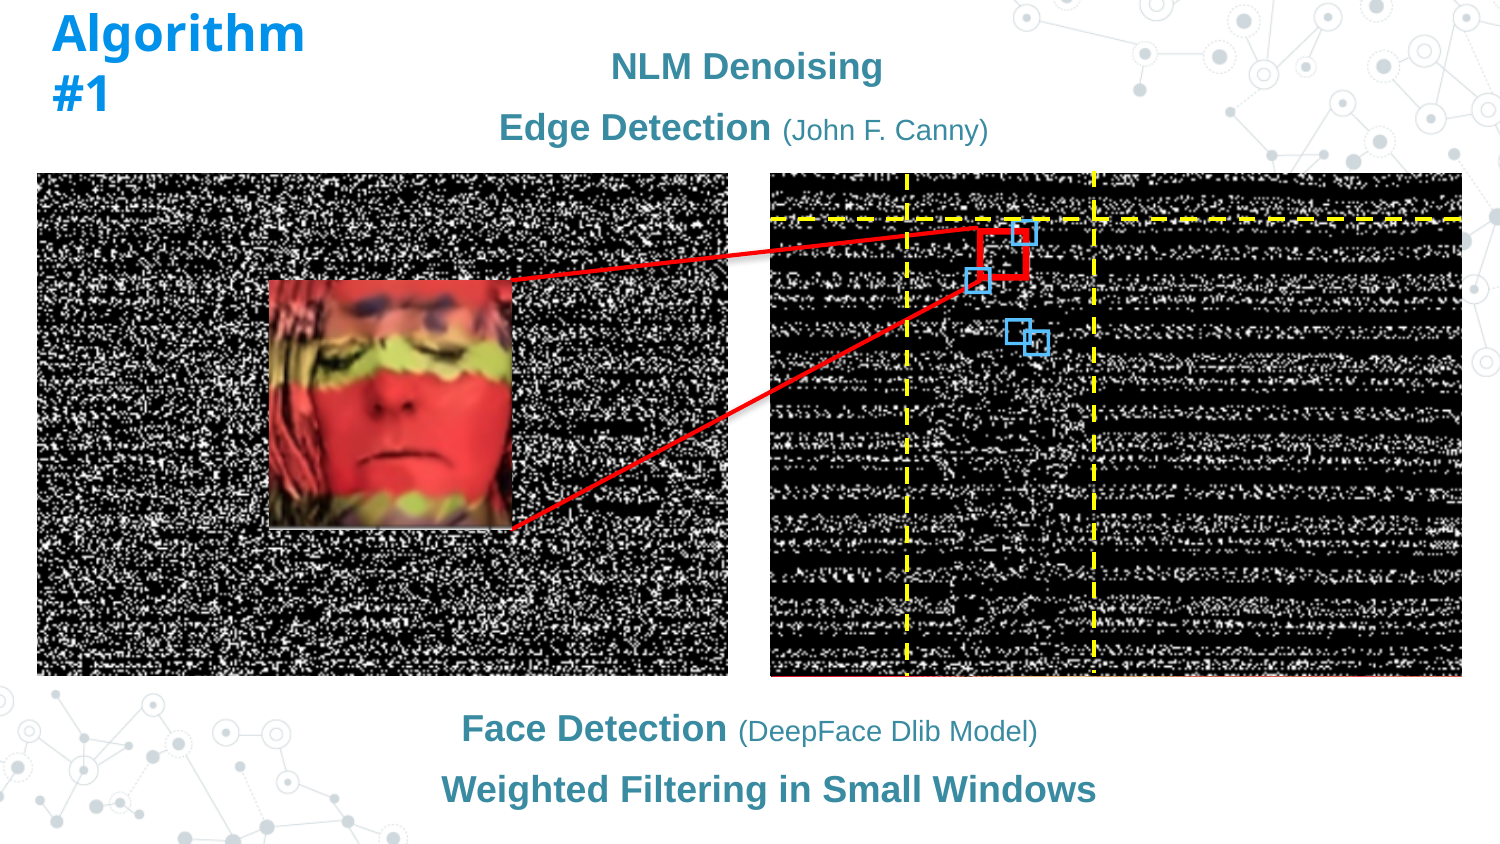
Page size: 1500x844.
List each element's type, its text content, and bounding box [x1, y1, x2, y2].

text_box Algorithm #1 [37, 23, 365, 99]
text_box Edge Detection (John F. Canny) [484, 88, 1005, 155]
picture [0, 0, 1500, 844]
text_box NLM Denoising [596, 27, 900, 88]
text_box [511, 227, 902, 279]
text_box Weighted Filtering in Small Windows [426, 750, 1113, 818]
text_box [912, 227, 977, 279]
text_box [513, 280, 902, 530]
text_box Face Detection (DeepFace Dlib Model) [446, 689, 1054, 750]
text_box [912, 280, 981, 530]
